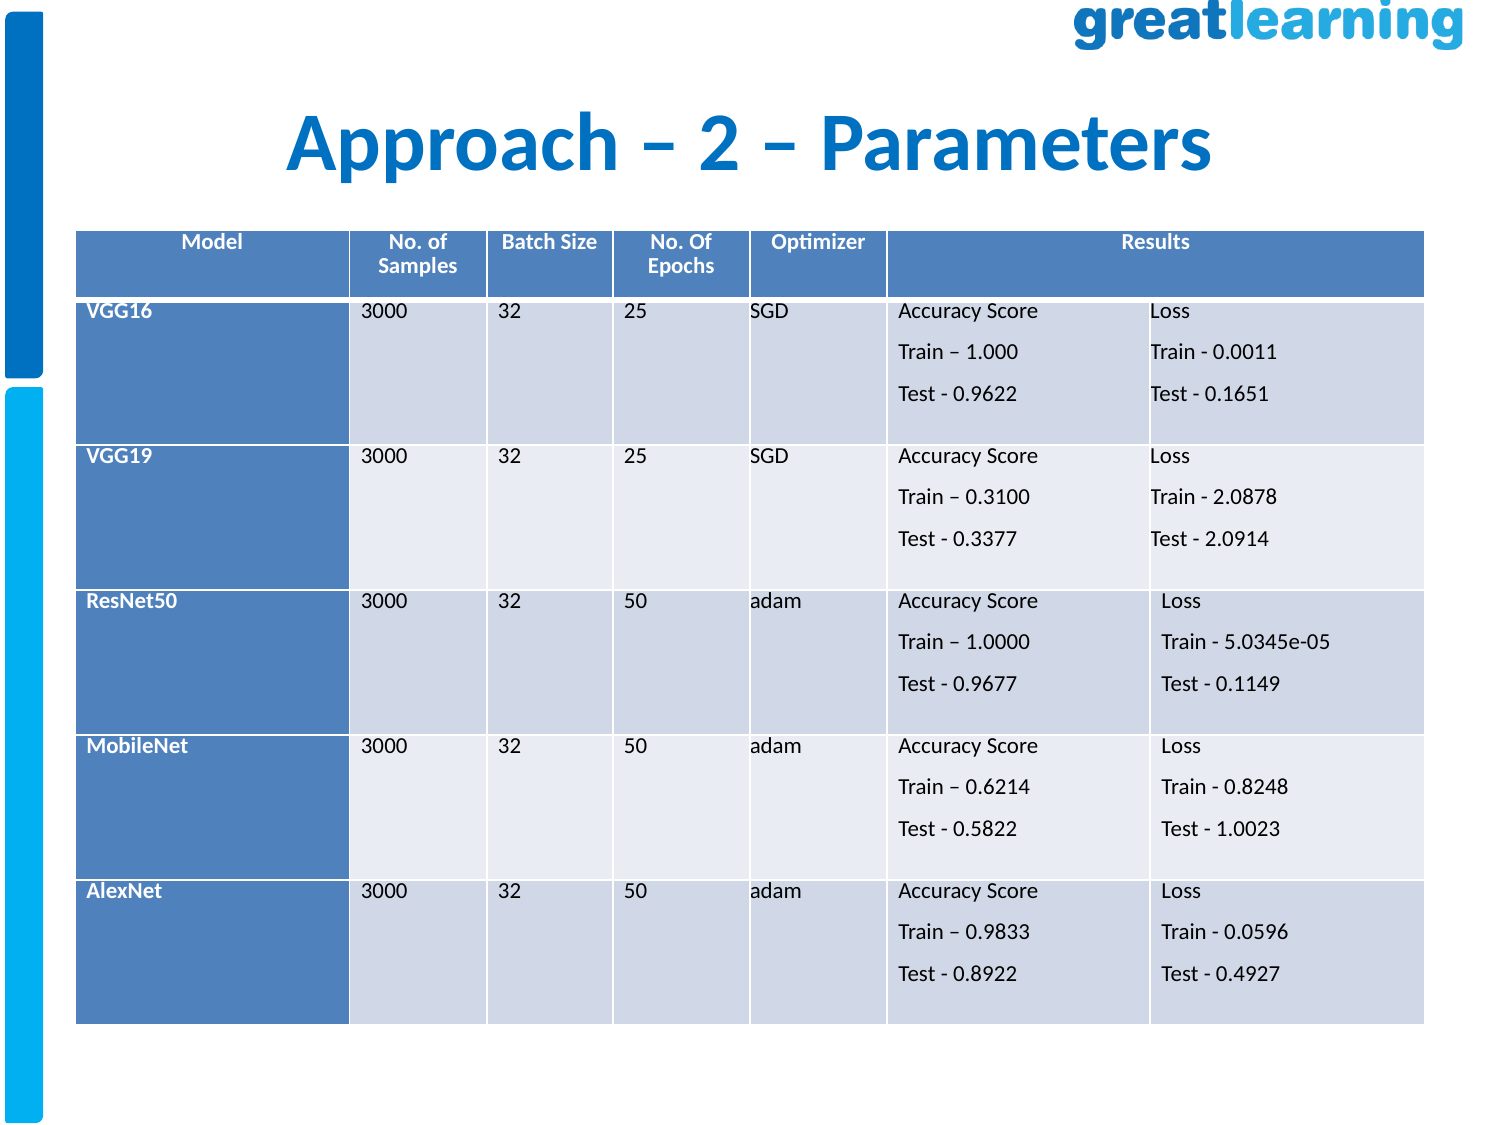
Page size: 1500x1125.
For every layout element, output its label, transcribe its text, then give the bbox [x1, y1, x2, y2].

table_cell 3000 [350, 736, 486, 879]
title Approach – 2 – Parameters [75, 42, 1425, 230]
table_cell adam [751, 736, 886, 879]
table_cell 50 [614, 736, 749, 879]
table_cell 50 [614, 591, 749, 734]
table_cell 32 [488, 303, 612, 444]
table_cell Loss Train - 0.8248 Test - 1.0023 [1151, 736, 1424, 879]
table_cell adam [751, 881, 886, 1024]
table_header Results [888, 231, 1424, 297]
table_cell 32 [488, 881, 612, 1024]
table_cell Accuracy Score Train – 0.3100 Test - 0.3377 [888, 446, 1149, 589]
table_header No. Of Epochs [614, 231, 749, 297]
table_header Model [76, 231, 349, 297]
table_header Batch Size [488, 231, 612, 297]
table_cell 3000 [350, 446, 486, 589]
table_cell Accuracy Score Train – 1.0000 Test - 0.9677 [888, 591, 1149, 734]
table_cell 50 [614, 881, 749, 1024]
table_header No. of Samples [350, 231, 486, 297]
table_cell adam [751, 591, 886, 734]
picture [1074, 0, 1463, 50]
table_cell VGG16 [76, 303, 349, 444]
table_cell 25 [614, 446, 749, 589]
table_cell Accuracy Score Train – 0.6214 Test - 0.5822 [888, 736, 1149, 879]
table_cell 32 [488, 446, 612, 589]
table_cell Loss Train - 5.0345e-05 Test - 0.1149 [1151, 591, 1424, 734]
table_cell ResNet50 [76, 591, 349, 734]
table_cell 3000 [350, 303, 486, 444]
table_cell MobileNet [76, 736, 349, 879]
table_cell VGG19 [76, 446, 349, 589]
table_cell 32 [488, 736, 612, 879]
table_cell Loss Train - 0.0596 Test - 0.4927 [1151, 881, 1424, 1024]
table_cell 3000 [350, 881, 486, 1024]
table_cell 25 [614, 303, 749, 444]
table_header Optimizer [751, 231, 886, 297]
table_cell SGD [751, 303, 886, 444]
table_cell Loss Train - 2.0878 Test - 2.0914 [1151, 446, 1424, 589]
table_cell Accuracy Score Train – 0.9833 Test - 0.8922 [888, 881, 1149, 1024]
table_cell 32 [488, 591, 612, 734]
table_cell Accuracy Score Train – 1.000 Test - 0.9622 [888, 303, 1149, 444]
table_cell 3000 [350, 591, 486, 734]
table_cell SGD [751, 446, 886, 589]
table_cell AlexNet [76, 881, 349, 1024]
table_cell Loss Train - 0.0011 Test - 0.1651 [1151, 303, 1424, 444]
